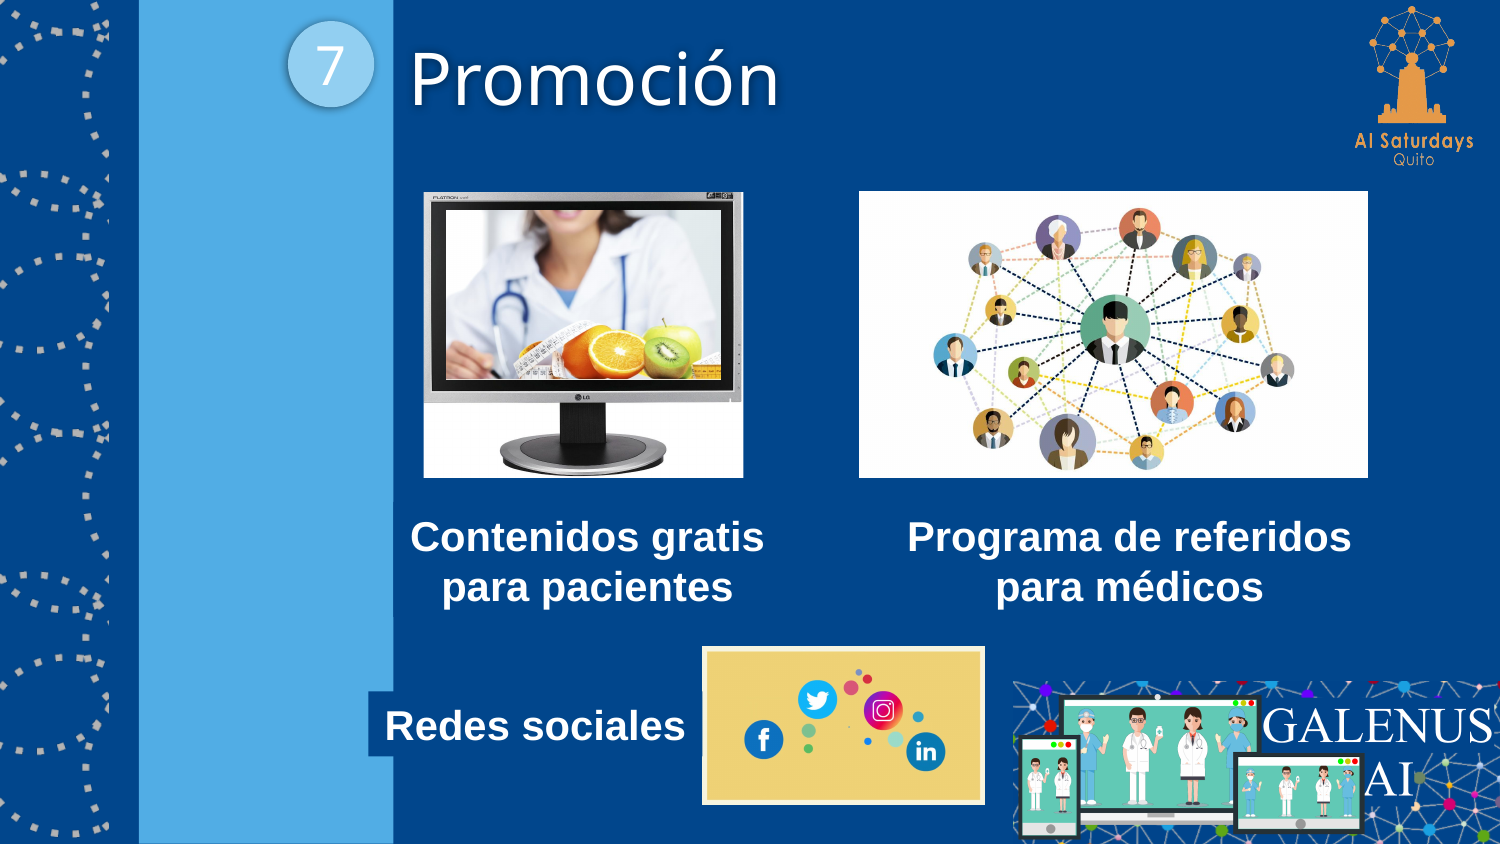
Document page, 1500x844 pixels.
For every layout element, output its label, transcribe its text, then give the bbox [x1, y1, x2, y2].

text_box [423, 191, 744, 478]
picture [859, 191, 1368, 478]
text_box Programa de referidos para médicos [890, 501, 1370, 617]
picture [1013, 681, 1500, 844]
text_box 7 [287, 21, 375, 108]
text_box Redes sociales [368, 691, 697, 757]
picture [0, 0, 110, 844]
text_box Contenidos gratis para pacientes [393, 501, 782, 617]
text_box [138, 0, 394, 844]
picture [1325, 0, 1500, 175]
title Promoción [393, 17, 1100, 112]
picture [702, 645, 985, 805]
